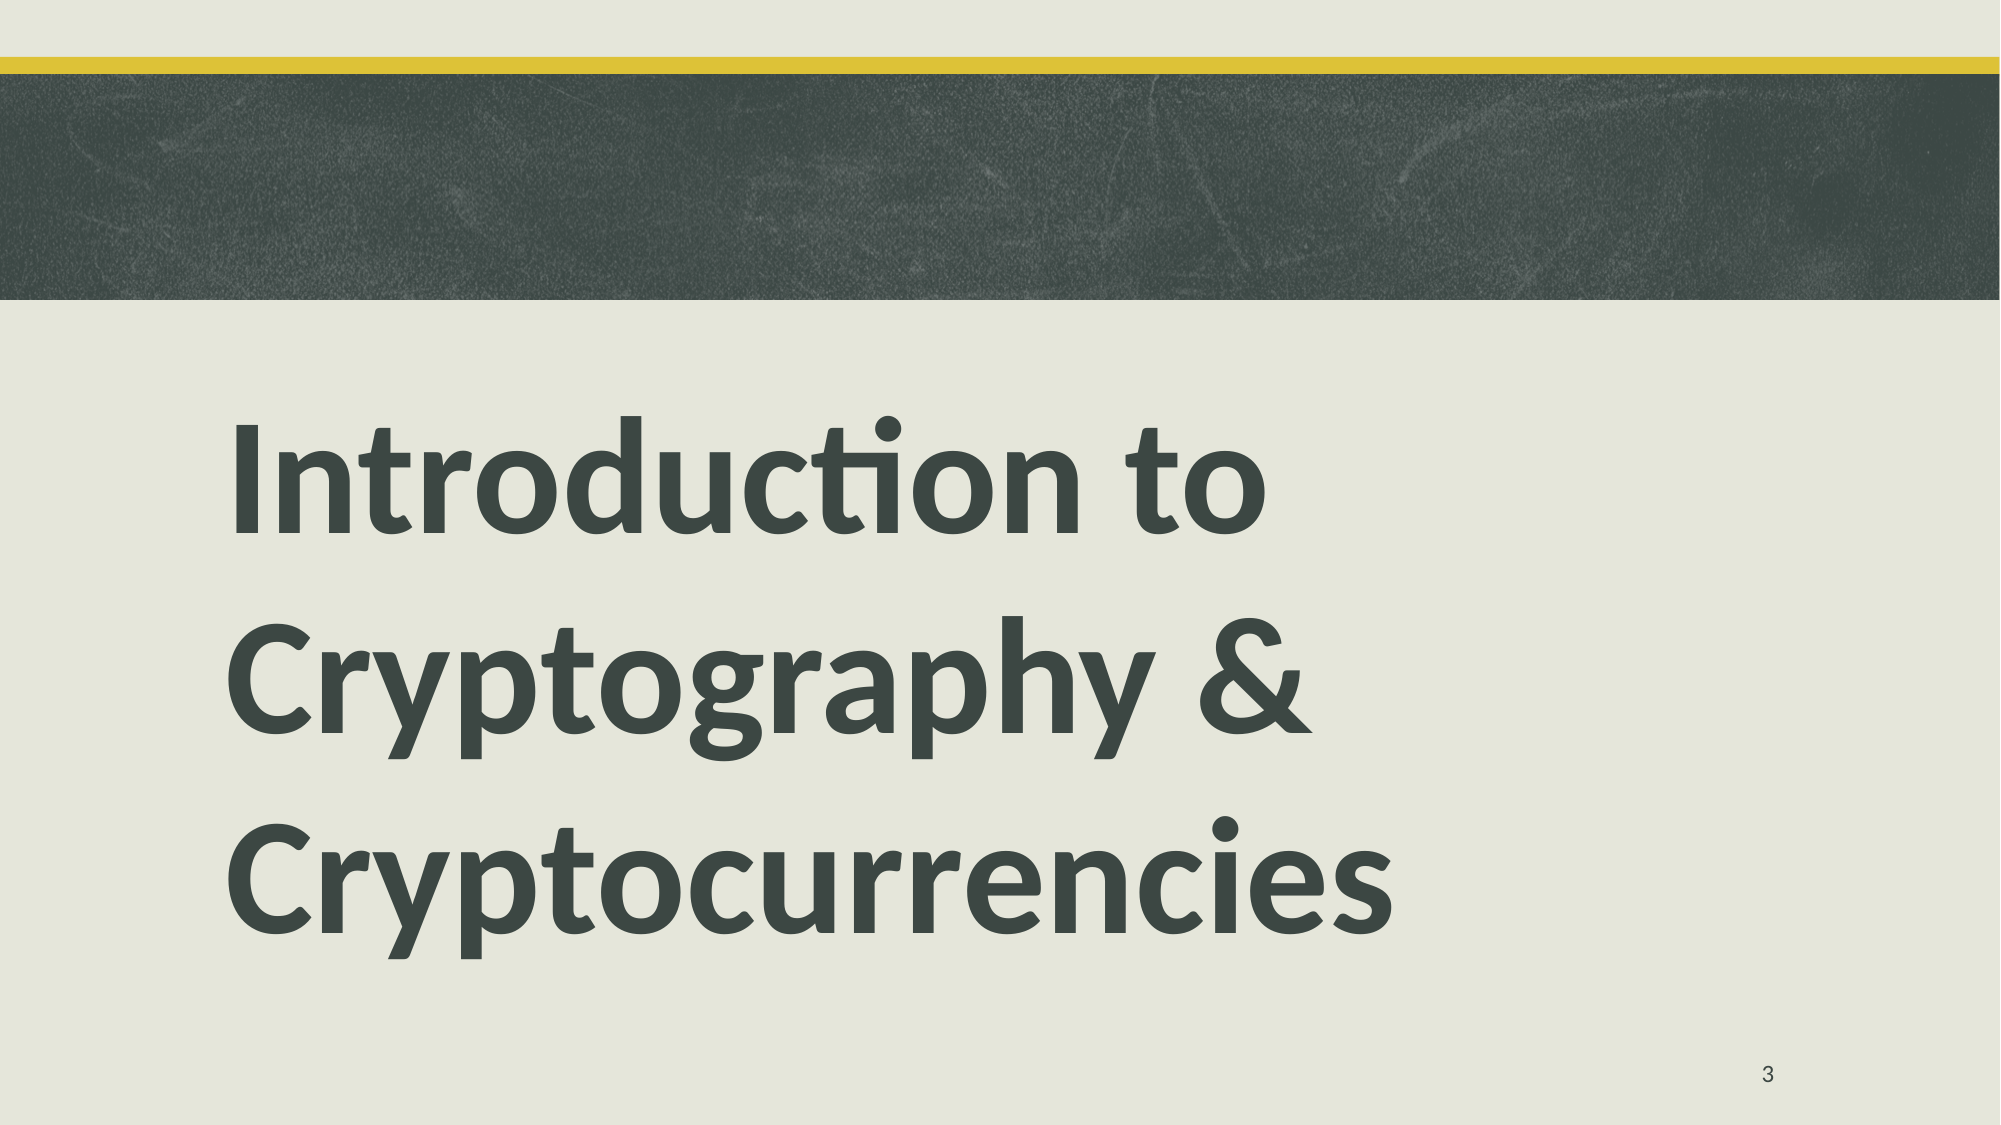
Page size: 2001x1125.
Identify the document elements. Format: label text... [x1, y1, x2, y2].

list Introduction to Cryptography & Cryptocurrencies [210, 359, 1790, 1014]
slide_number 3 [1466, 1042, 1790, 1103]
picture [0, 74, 2000, 300]
